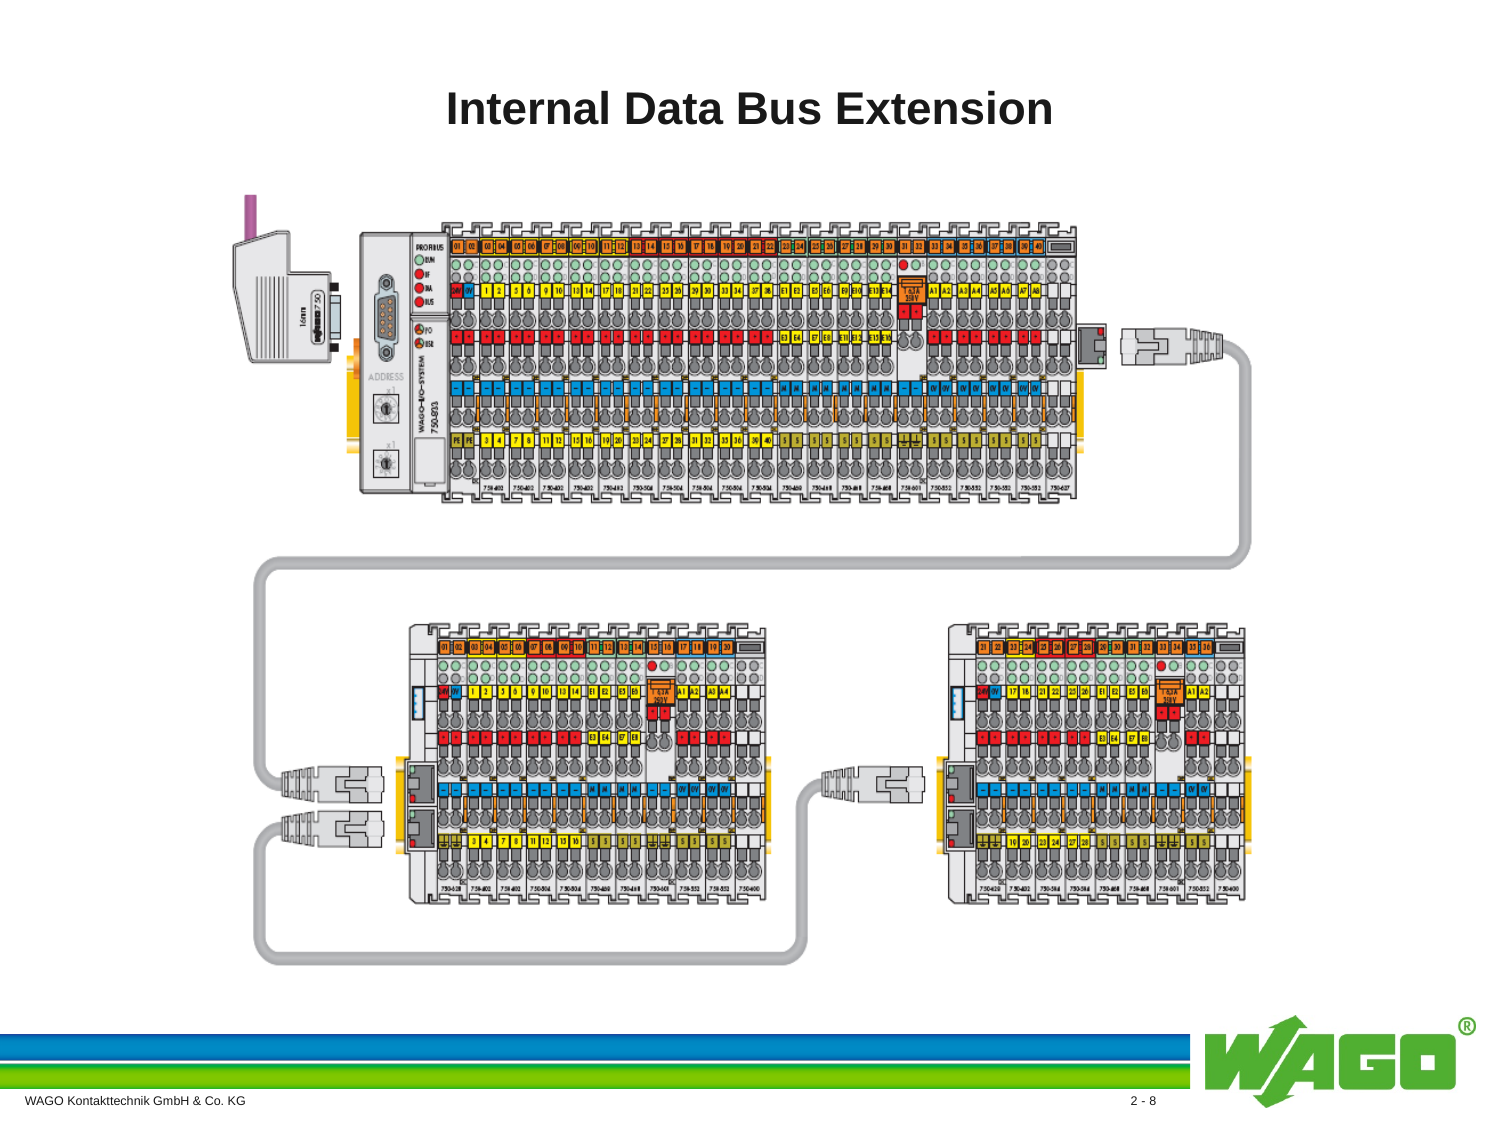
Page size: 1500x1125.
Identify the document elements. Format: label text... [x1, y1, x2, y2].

title Internal Data Bus Extension [56, 71, 1444, 146]
picture [1205, 1015, 1476, 1108]
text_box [227, 190, 1256, 968]
